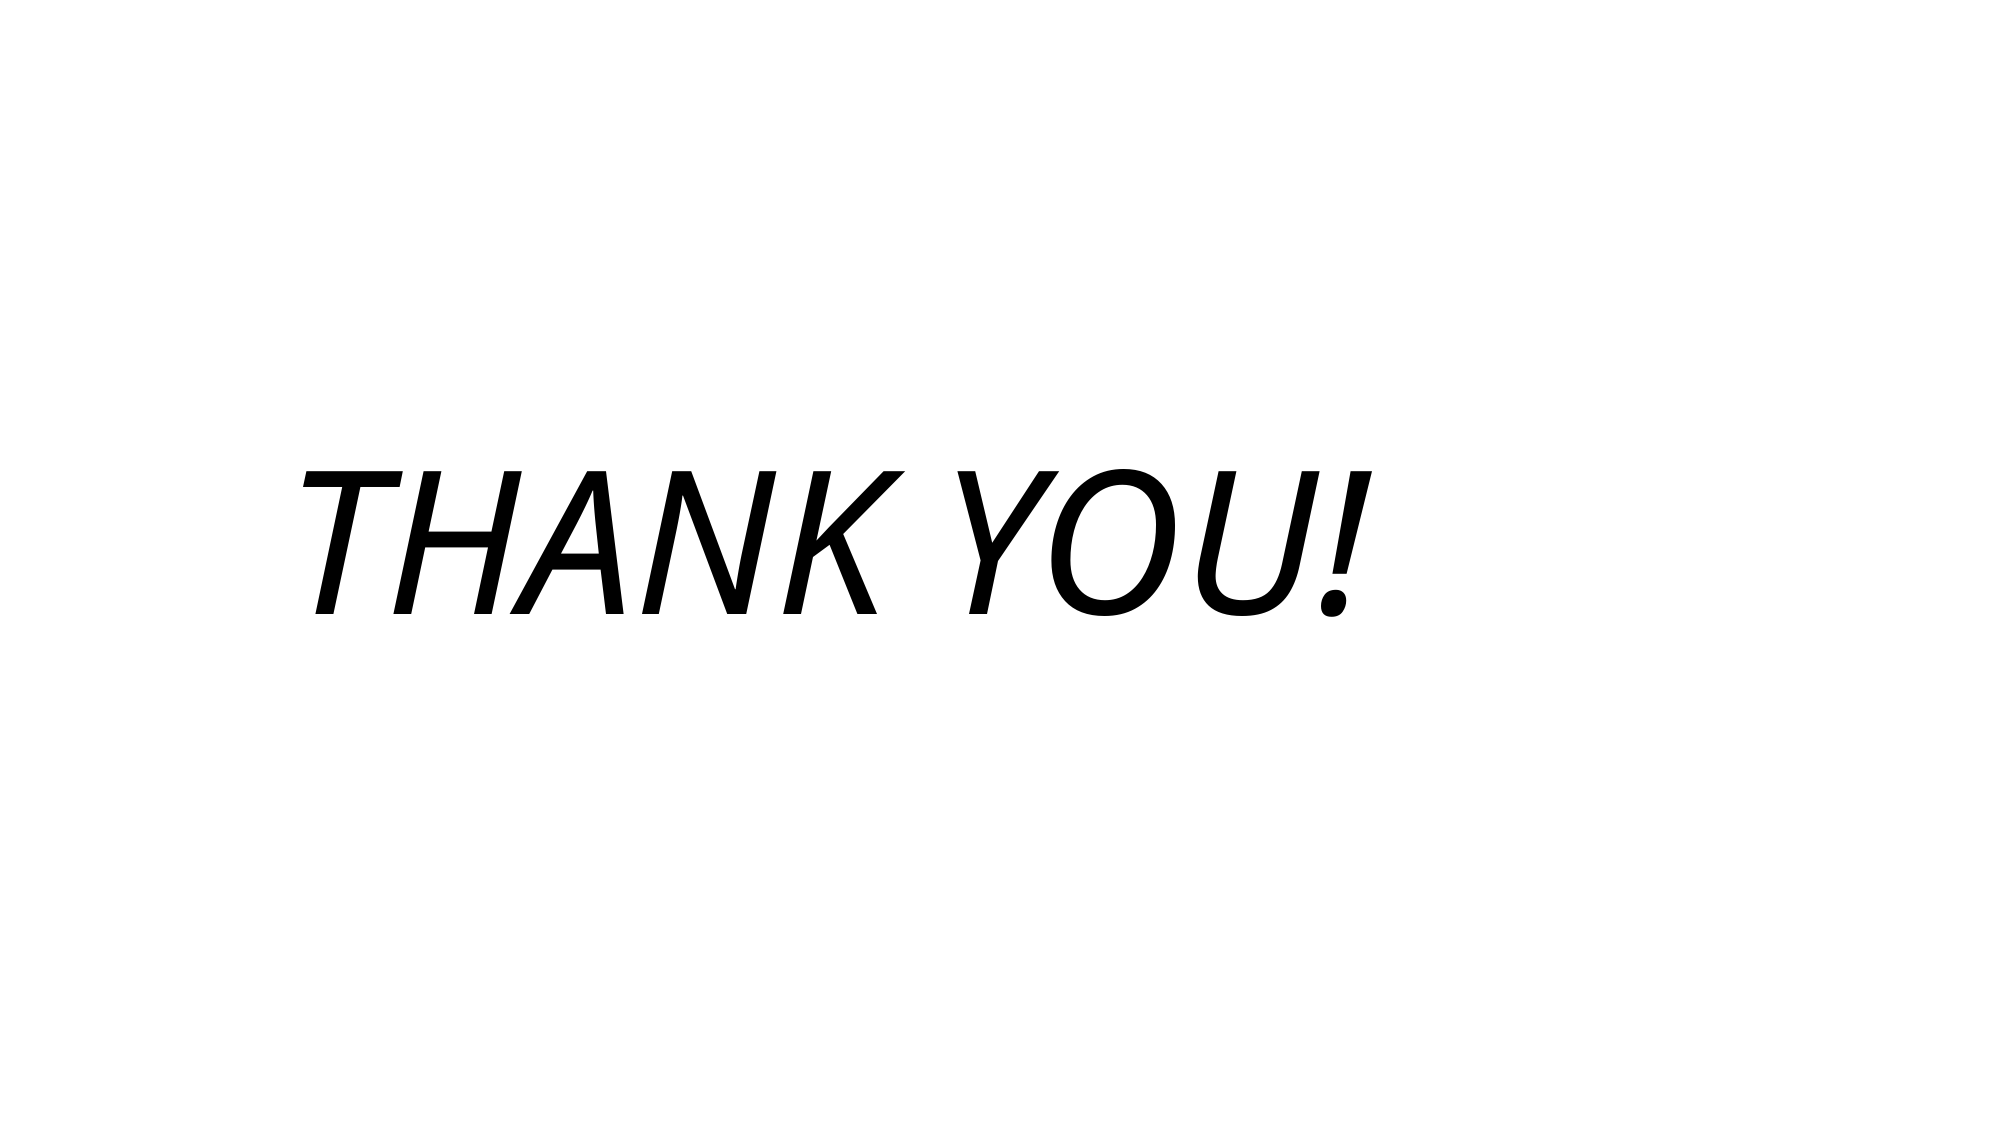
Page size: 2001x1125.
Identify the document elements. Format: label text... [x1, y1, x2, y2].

title THANK YOU! [270, 441, 1730, 659]
